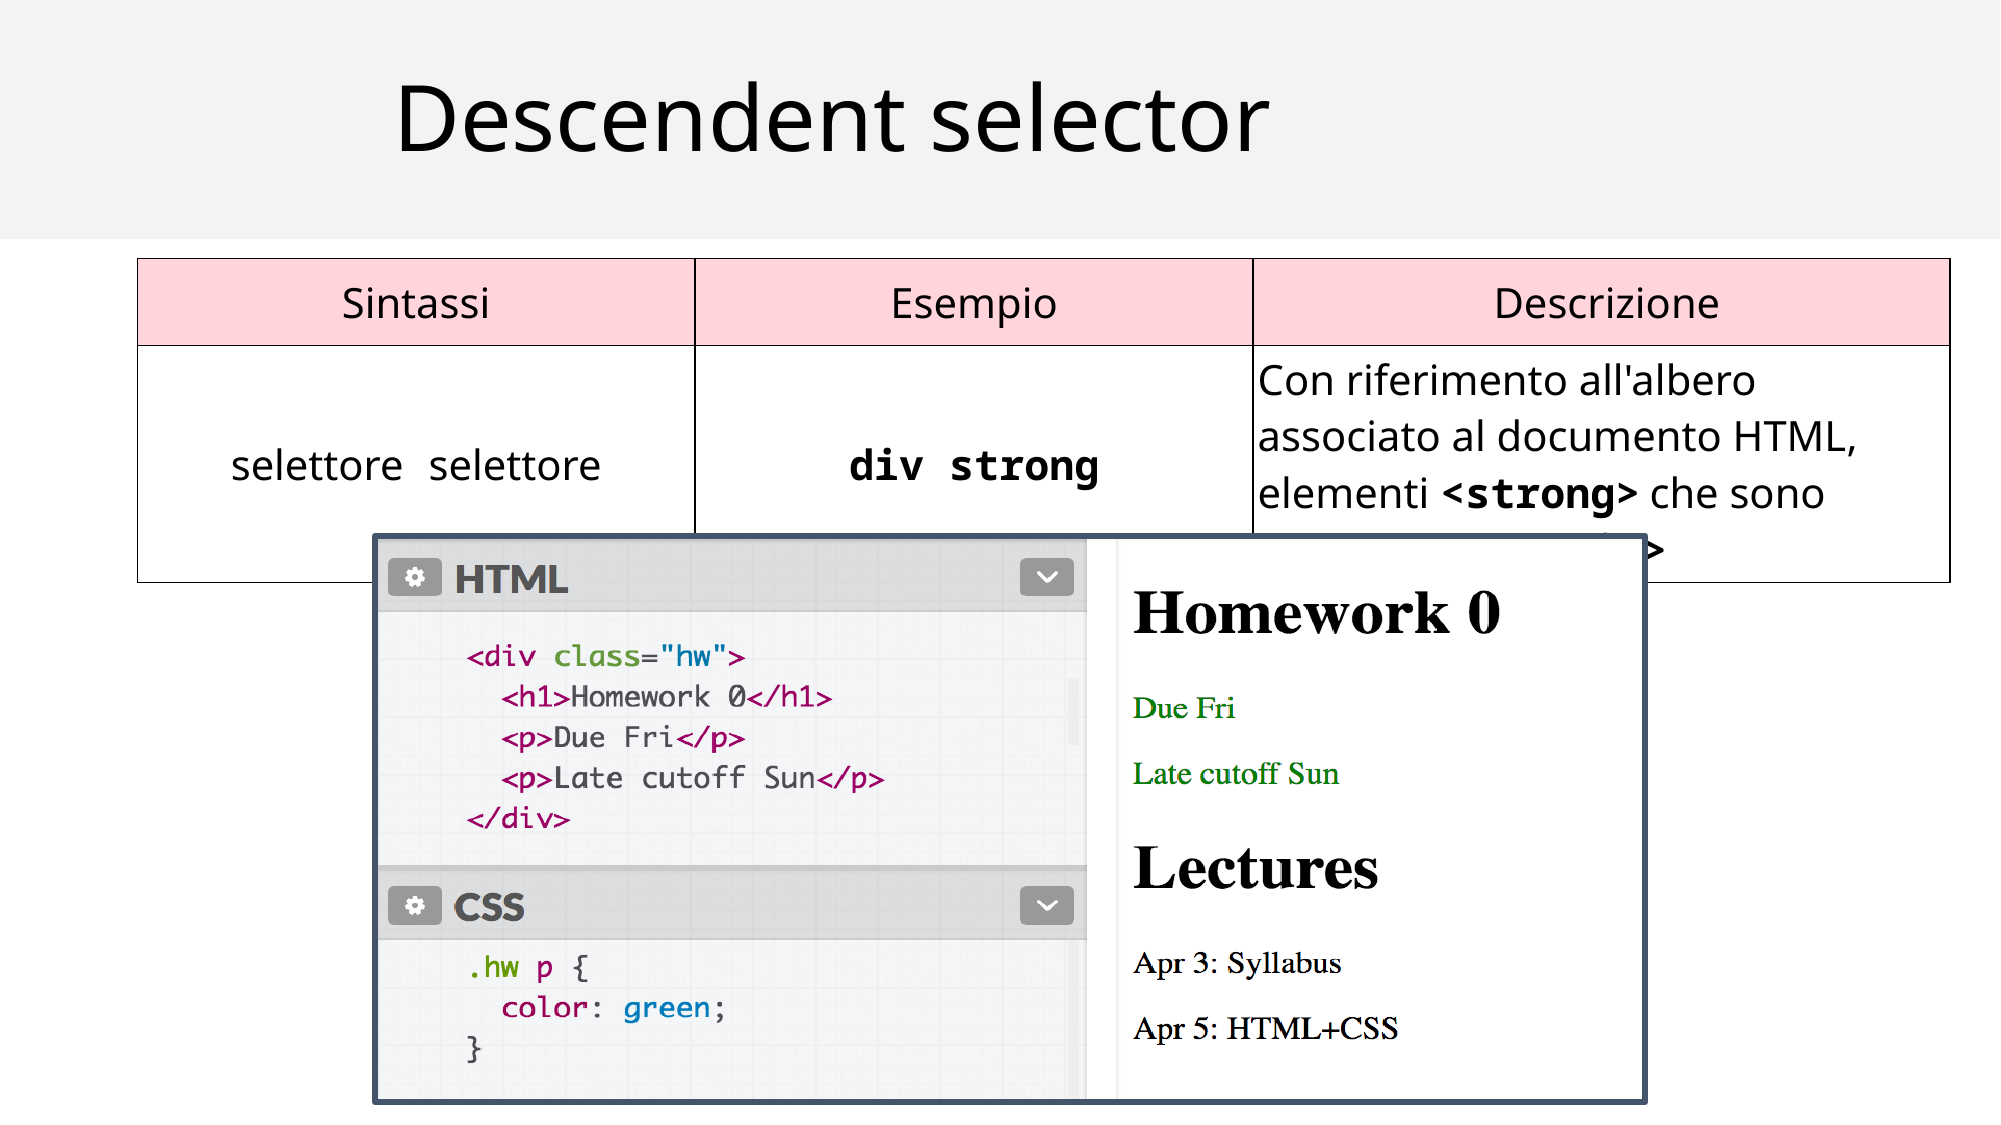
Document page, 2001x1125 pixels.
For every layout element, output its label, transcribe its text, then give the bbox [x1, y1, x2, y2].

table_cell div strong [696, 346, 1252, 533]
picture [378, 538, 1643, 1100]
table_cell selettore selettore [138, 346, 694, 582]
table_header Sintassi [138, 259, 694, 345]
table_cell Con riferimento all'albero associato al documento HTML, elementi <strong> che sono discendenti di <div> [1254, 346, 1949, 582]
table_header Esempio [696, 259, 1252, 345]
table_header Descrizione [1254, 259, 1949, 345]
title Descendent selector [378, 56, 1622, 183]
